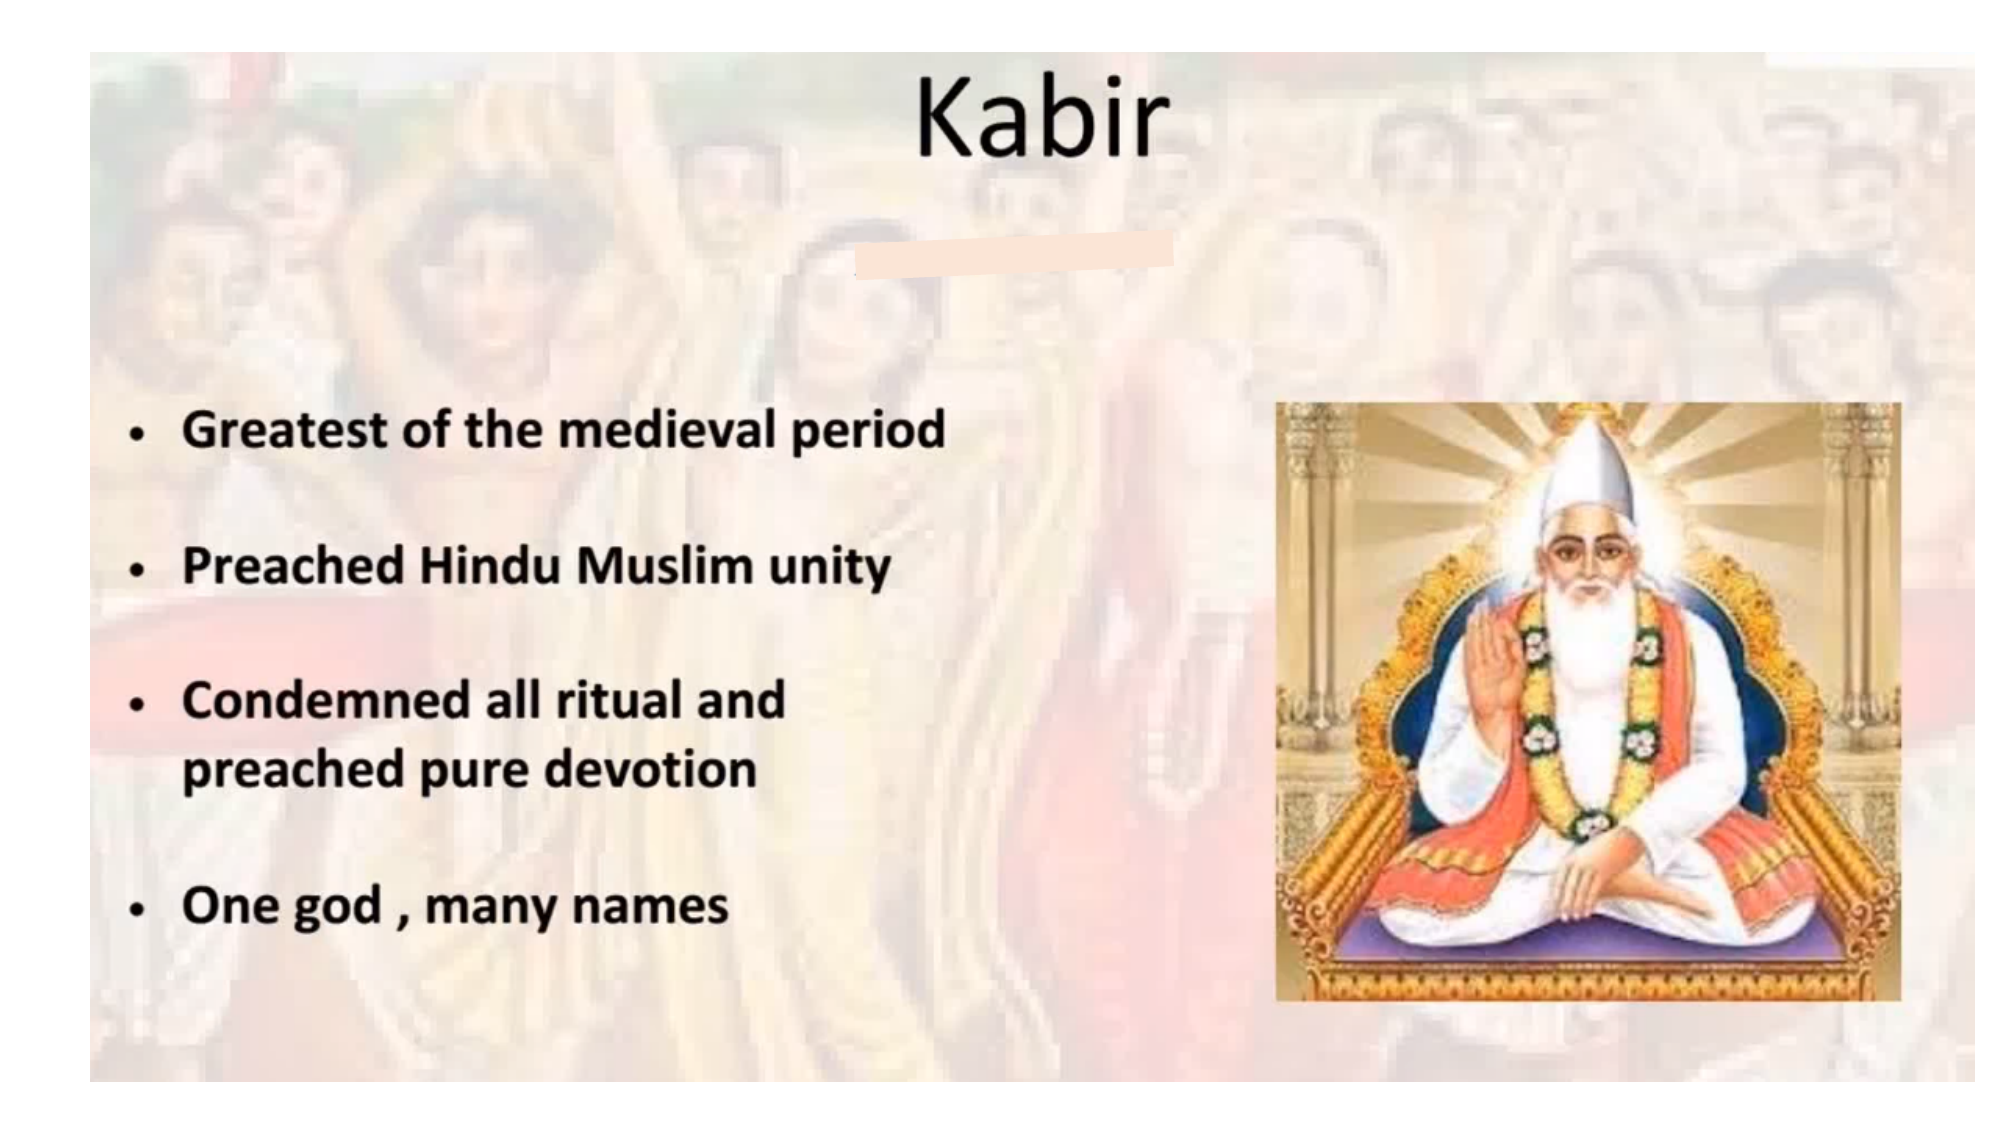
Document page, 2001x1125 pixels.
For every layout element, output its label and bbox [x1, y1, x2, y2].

picture [89, 52, 1975, 1082]
